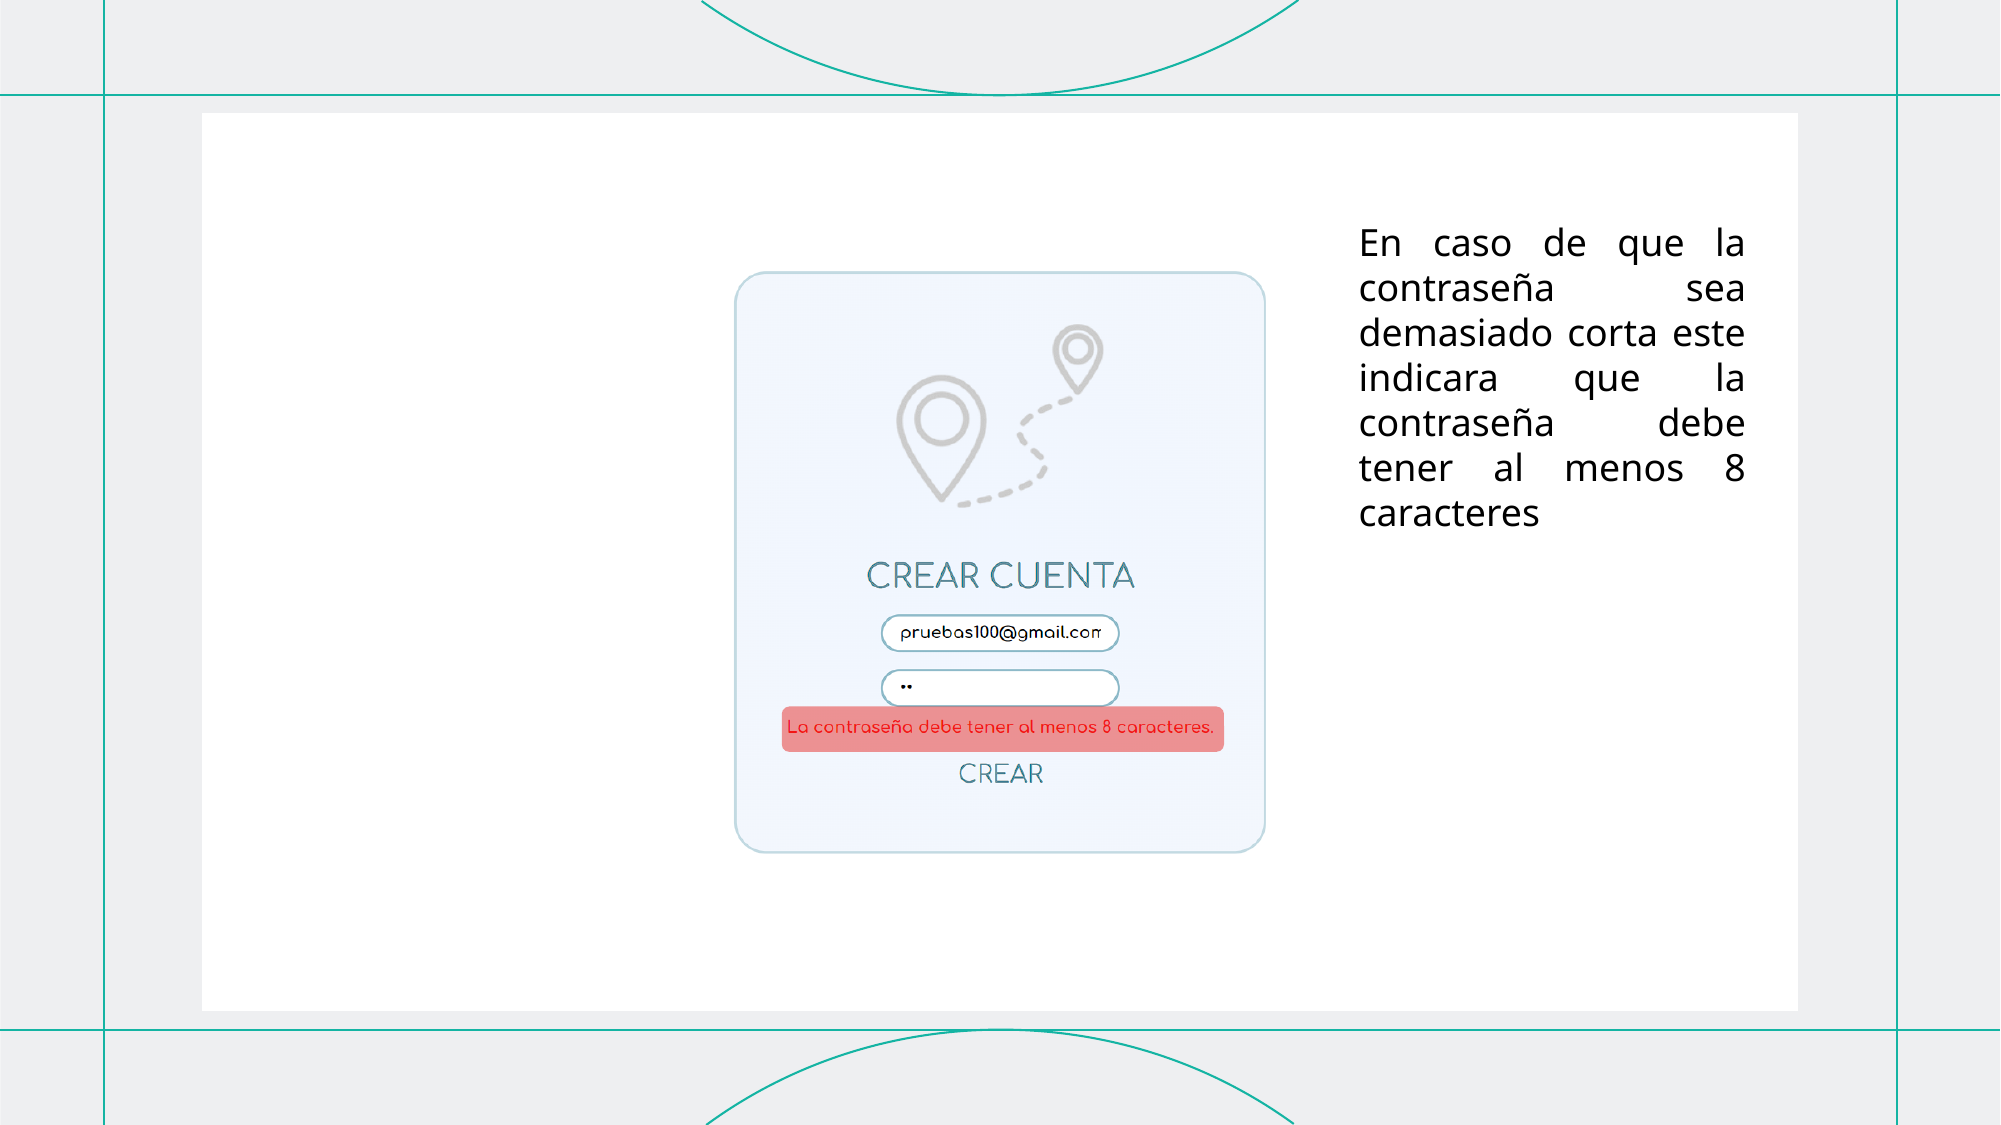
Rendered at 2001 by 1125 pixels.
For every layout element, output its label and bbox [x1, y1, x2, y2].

picture [202, 113, 1798, 1011]
